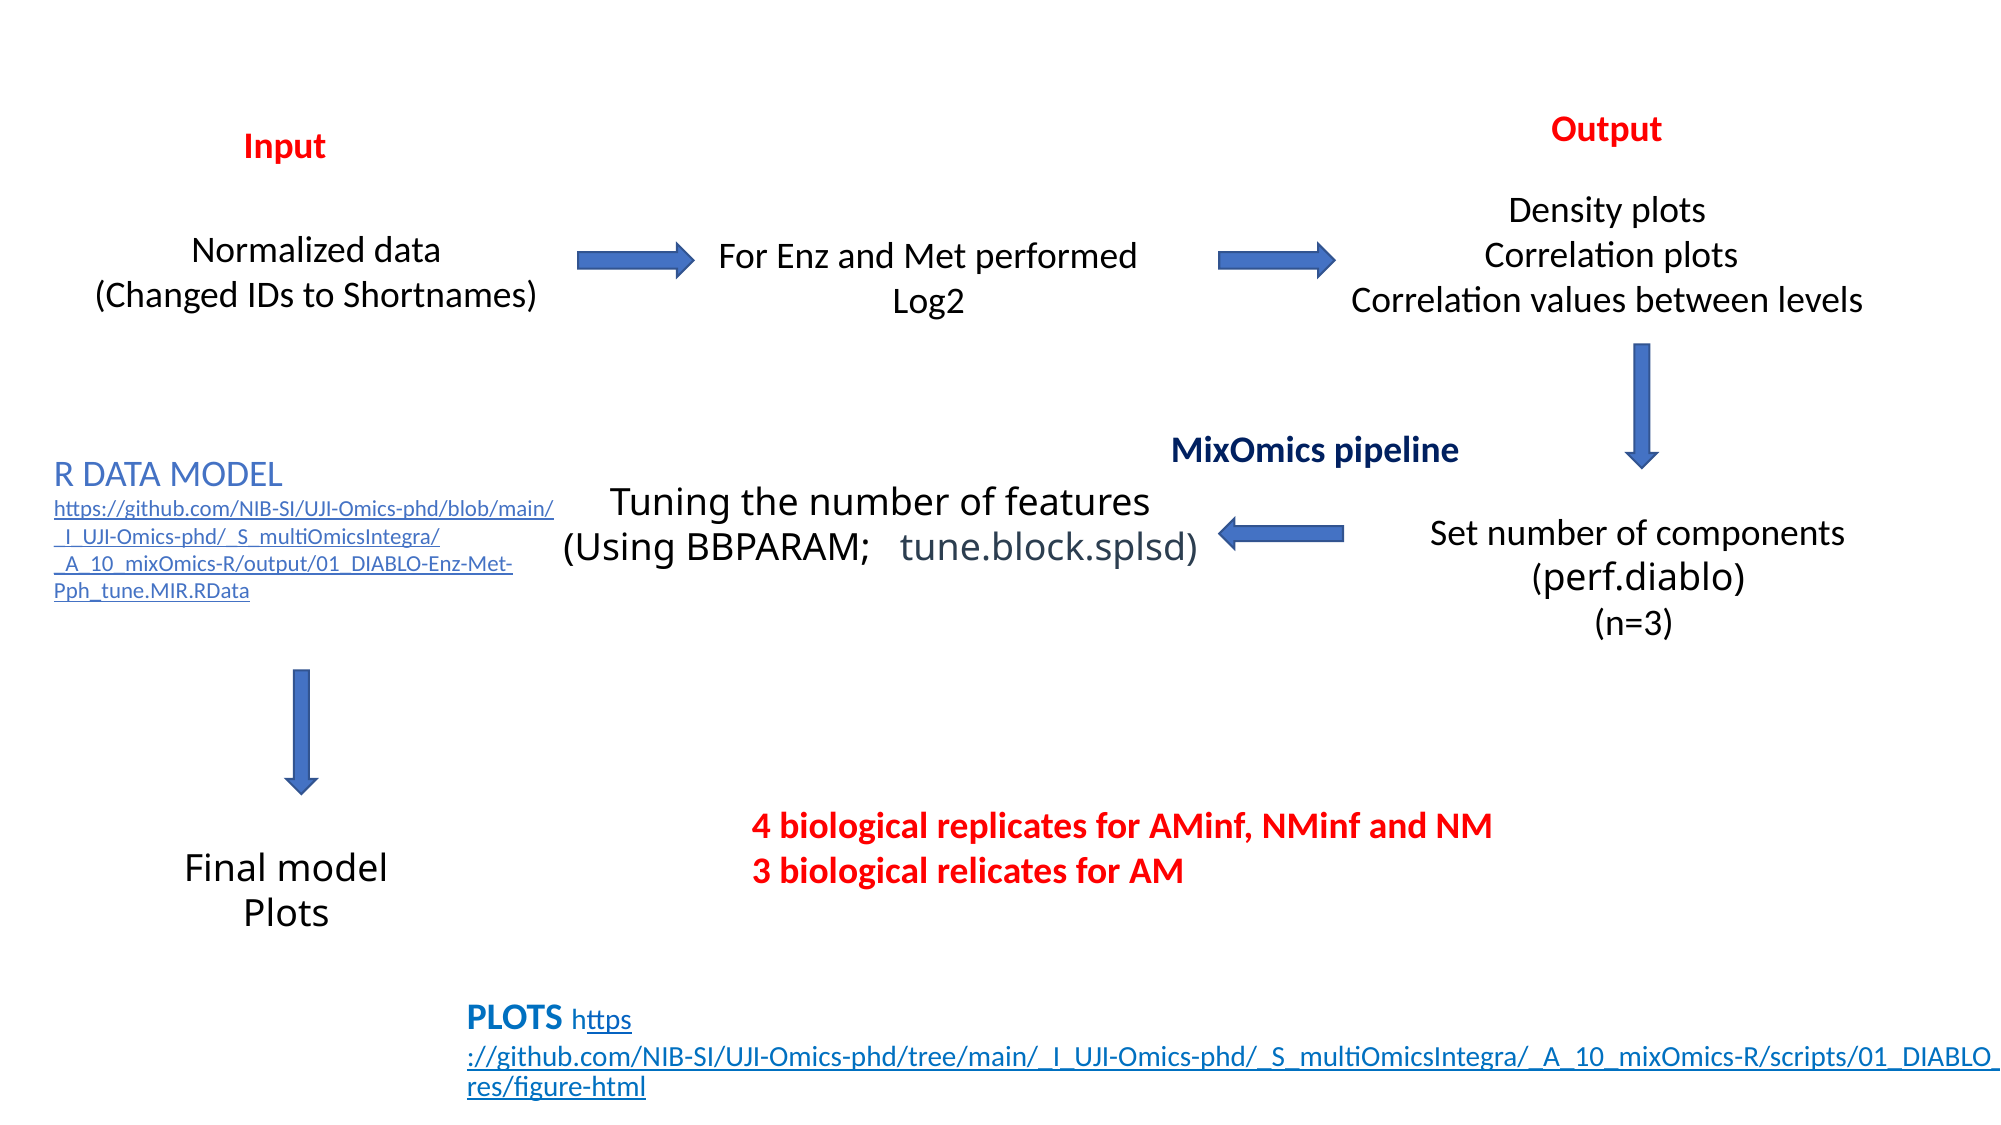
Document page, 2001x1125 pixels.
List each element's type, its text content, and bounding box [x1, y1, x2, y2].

text_box Tuning the number of features (Using BBPARAM; tune.block.splsd) [579, 470, 1225, 576]
text_box Final model Plots [93, 836, 480, 942]
text_box Input [228, 114, 440, 174]
text_box 4 biological replicates for AMinf, NMinf and NM 3 biological relicates for AM [737, 794, 1642, 899]
text_box [577, 241, 696, 280]
text_box Density plots Correlation plots Correlation values between levels [1315, 177, 1908, 328]
text_box Normalized data (Changed IDs to Shortnames) [20, 217, 613, 323]
text_box PLOTS https://github.com/NIB-SI/UJI-Omics-phd/tree/main/_I_UJI-Omics-phd/_S_multiOmicsIntegra/_A_10_mixOmics-R/scripts/01_DIABLO_figures/figure-html [452, 985, 2000, 1080]
text_box [1624, 343, 1660, 470]
text_box [283, 669, 319, 796]
text_box [1225, 516, 1345, 552]
text_box Output [1536, 96, 1747, 157]
text_box R DATA MODEL https://github.com/NIB-SI/UJI-Omics-phd/blob/main/_I_UJI-Omics-phd/_S_multiOmicsIntegra/_A_10_mixOmics-R/output/01_DIABLO-Enz-Met-Pph_tune.MIR.RData [39, 441, 579, 611]
text_box MixOmics pipeline [1156, 417, 1501, 478]
text_box [1218, 251, 1315, 270]
text_box For Enz and Met performed Log2 [701, 223, 1157, 329]
text_box Set number of components (perf.diablo) (n=3) [1368, 500, 1908, 651]
